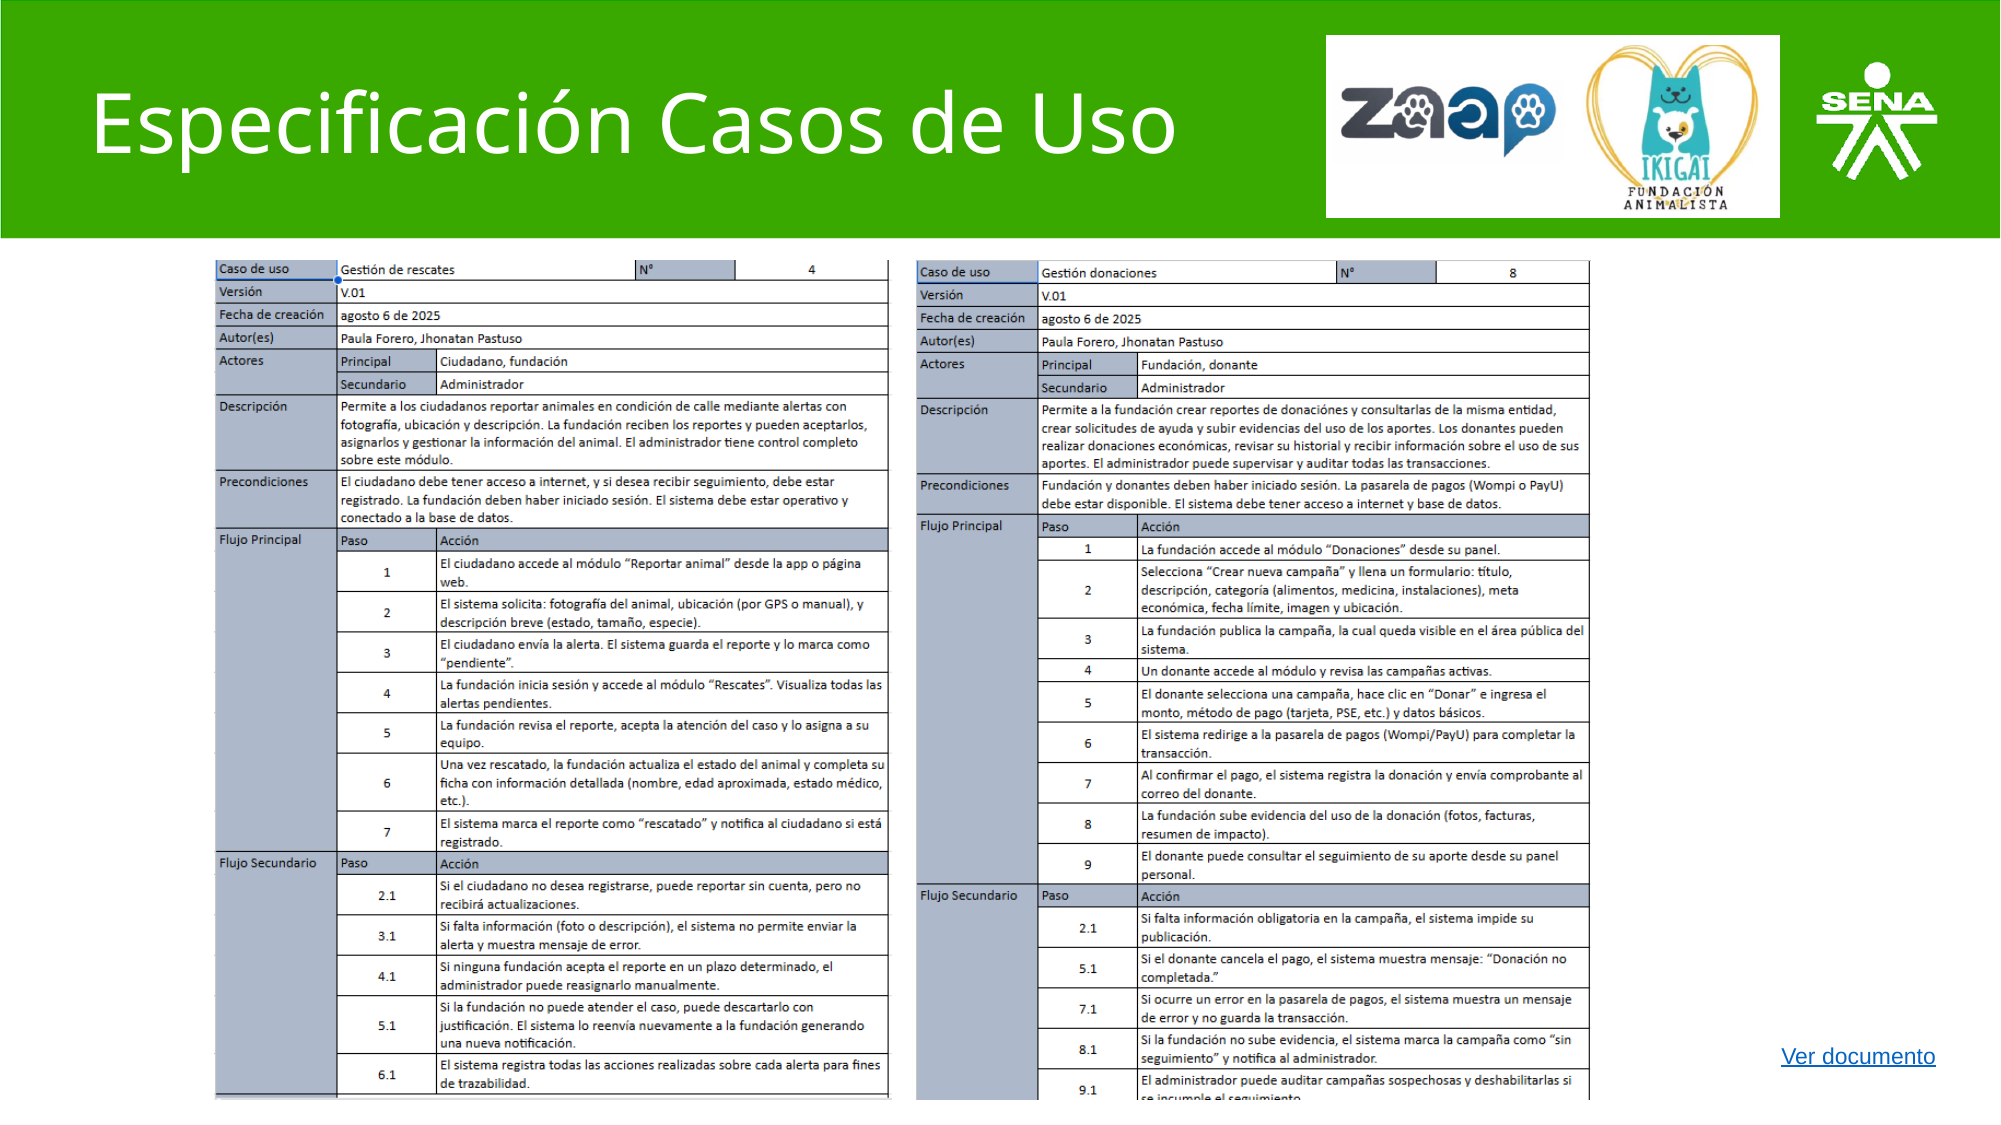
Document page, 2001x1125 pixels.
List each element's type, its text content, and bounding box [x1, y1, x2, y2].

text_box Ver documento [1766, 1027, 1986, 1083]
title Especificación Casos de Uso [74, 18, 1800, 236]
picture [0, 0, 2001, 1125]
